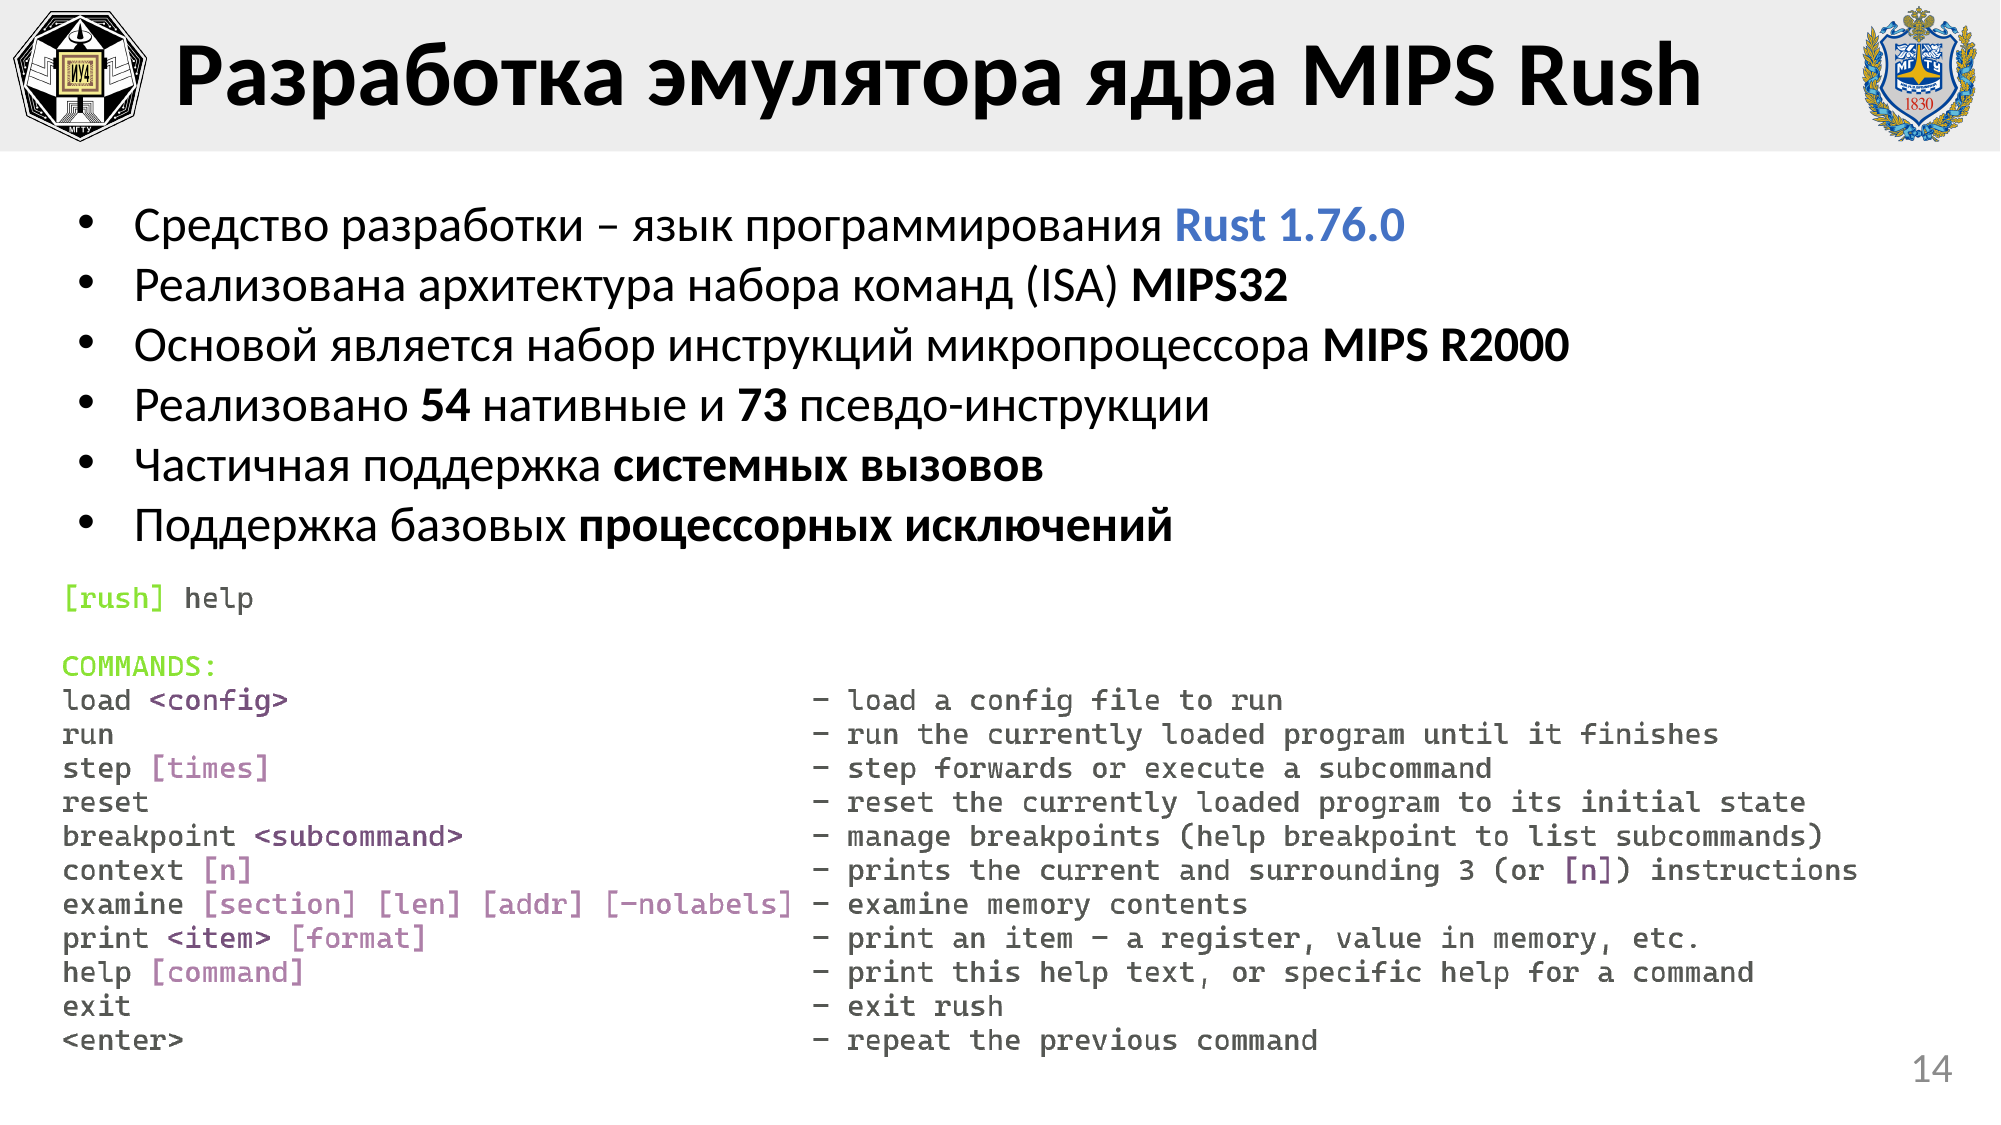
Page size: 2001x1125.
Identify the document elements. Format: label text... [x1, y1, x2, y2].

picture [13, 11, 147, 142]
picture [1862, 6, 1977, 142]
title Разработка эмулятора ядра MIPS Rush [160, 0, 1850, 152]
picture [48, 570, 1866, 1069]
text_box Средство разработки – язык программирования Rust 1.76.0 Реализована архитектура набора команд (ISA) MIPS32 Основой является набор инструкций микропроцессора MIPS R2000 Реализовано 54 нативные и 73 псевдо-инструкции Частичная поддержка системных вызовов Поддержка базовых процессорных исключений [62, 183, 1714, 559]
slide_number 14 [1517, 1036, 1968, 1097]
